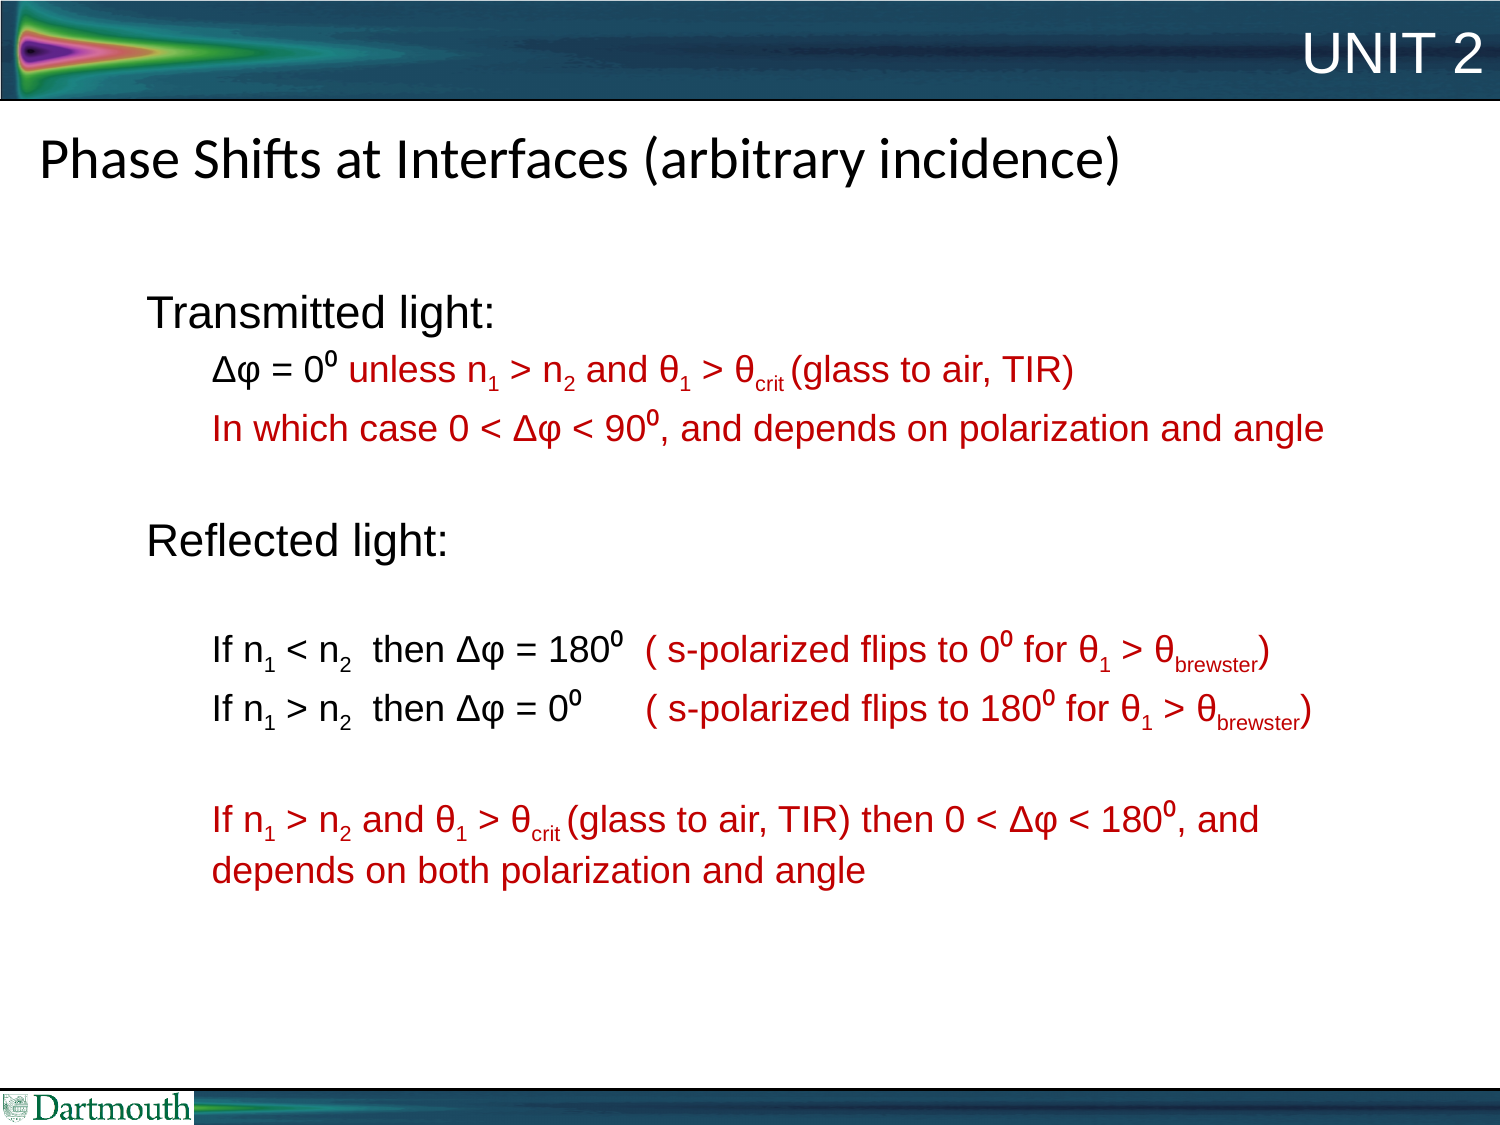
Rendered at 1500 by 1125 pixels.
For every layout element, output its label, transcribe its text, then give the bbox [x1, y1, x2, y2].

picture [0, 1091, 1500, 1125]
picture [2, 1, 287, 99]
text_box Phase Shifts at Interfaces (arbitrary incidence) [25, 112, 1138, 198]
text_box Transmitted light: Δφ = 0⁰ unless n1 > n2 and θ1 > θcrit (glass to air, TIR) In which case 0 < Δφ < 90⁰, and depends on polarization and angle Reflected light: If n1 < n2 then Δφ = 180⁰ ( s-polarized flips to 0⁰ for θ1 > θbrewster) If n1 > n2 then Δφ = 0⁰ ( s-polarized flips to 180⁰ for θ1 > θbrewster) If n1 > n2 and θ1 > θcrit (glass to air, TIR) then 0 < Δφ < 180⁰, and depends on both polarization and angle [112, 275, 1363, 1050]
title Unit 2 [287, 0, 1500, 100]
